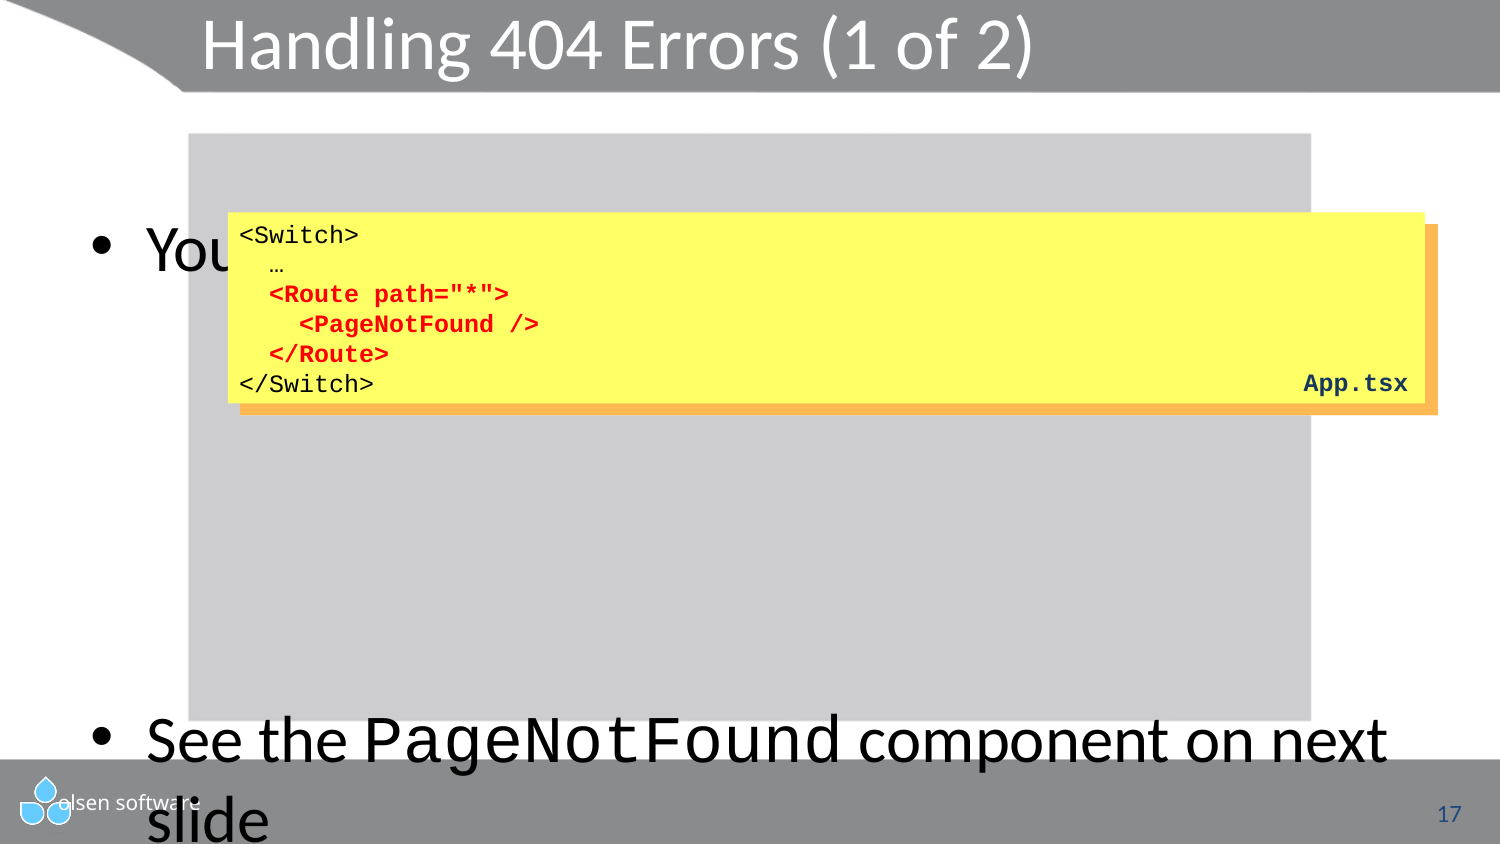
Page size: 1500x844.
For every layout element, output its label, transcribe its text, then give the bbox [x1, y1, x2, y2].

text_box App.tsx [1288, 359, 1424, 404]
title Handling 404 Errors (1 of 2) [186, 0, 1425, 79]
list You can handle 404 errors as follows: See the PageNotFound component on next slide [75, 196, 1425, 754]
picture [0, 0, 1500, 844]
text_box <Switch> … <Route path="*"> <PageNotFound /> </Route> </Switch> [227, 212, 1425, 404]
text_box 17 [1406, 759, 1493, 835]
